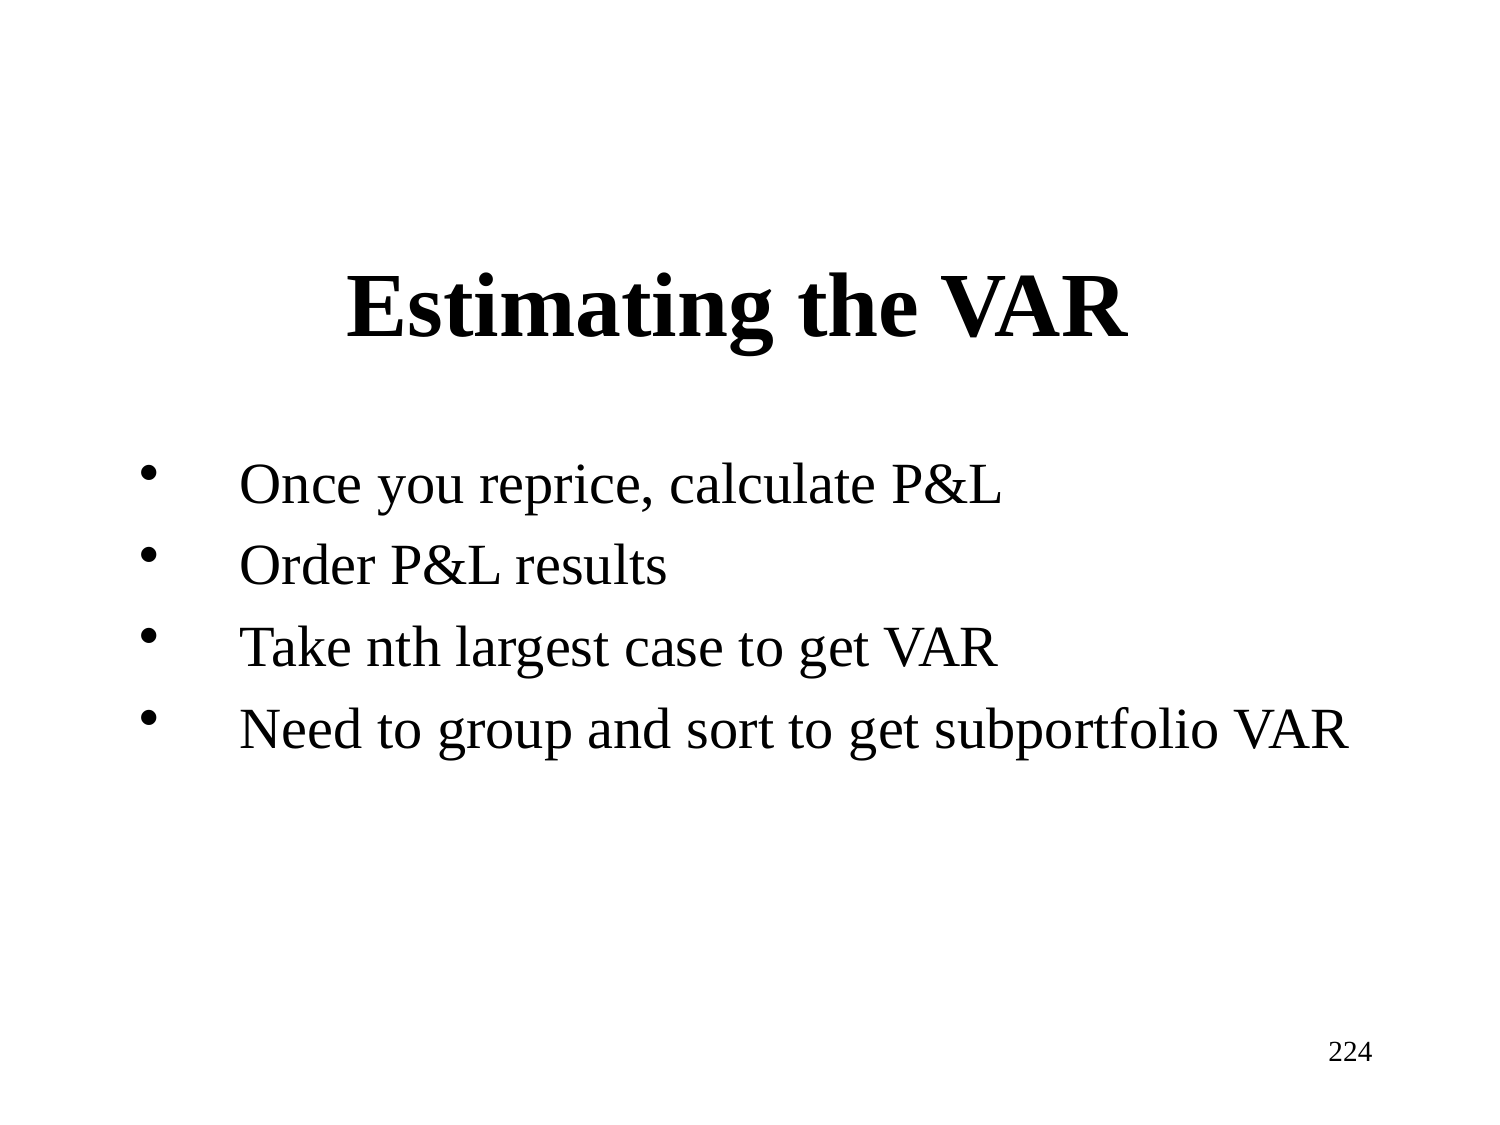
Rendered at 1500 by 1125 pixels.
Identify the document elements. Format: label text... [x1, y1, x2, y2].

list Once you reprice, calculate P&L Order P&L results Take nth largest case to get VAR Need to group and sort to get subportfolio VAR [124, 437, 1401, 851]
title Estimating the VAR [99, 174, 1376, 363]
slide_number 224 [1074, 1024, 1388, 1101]
